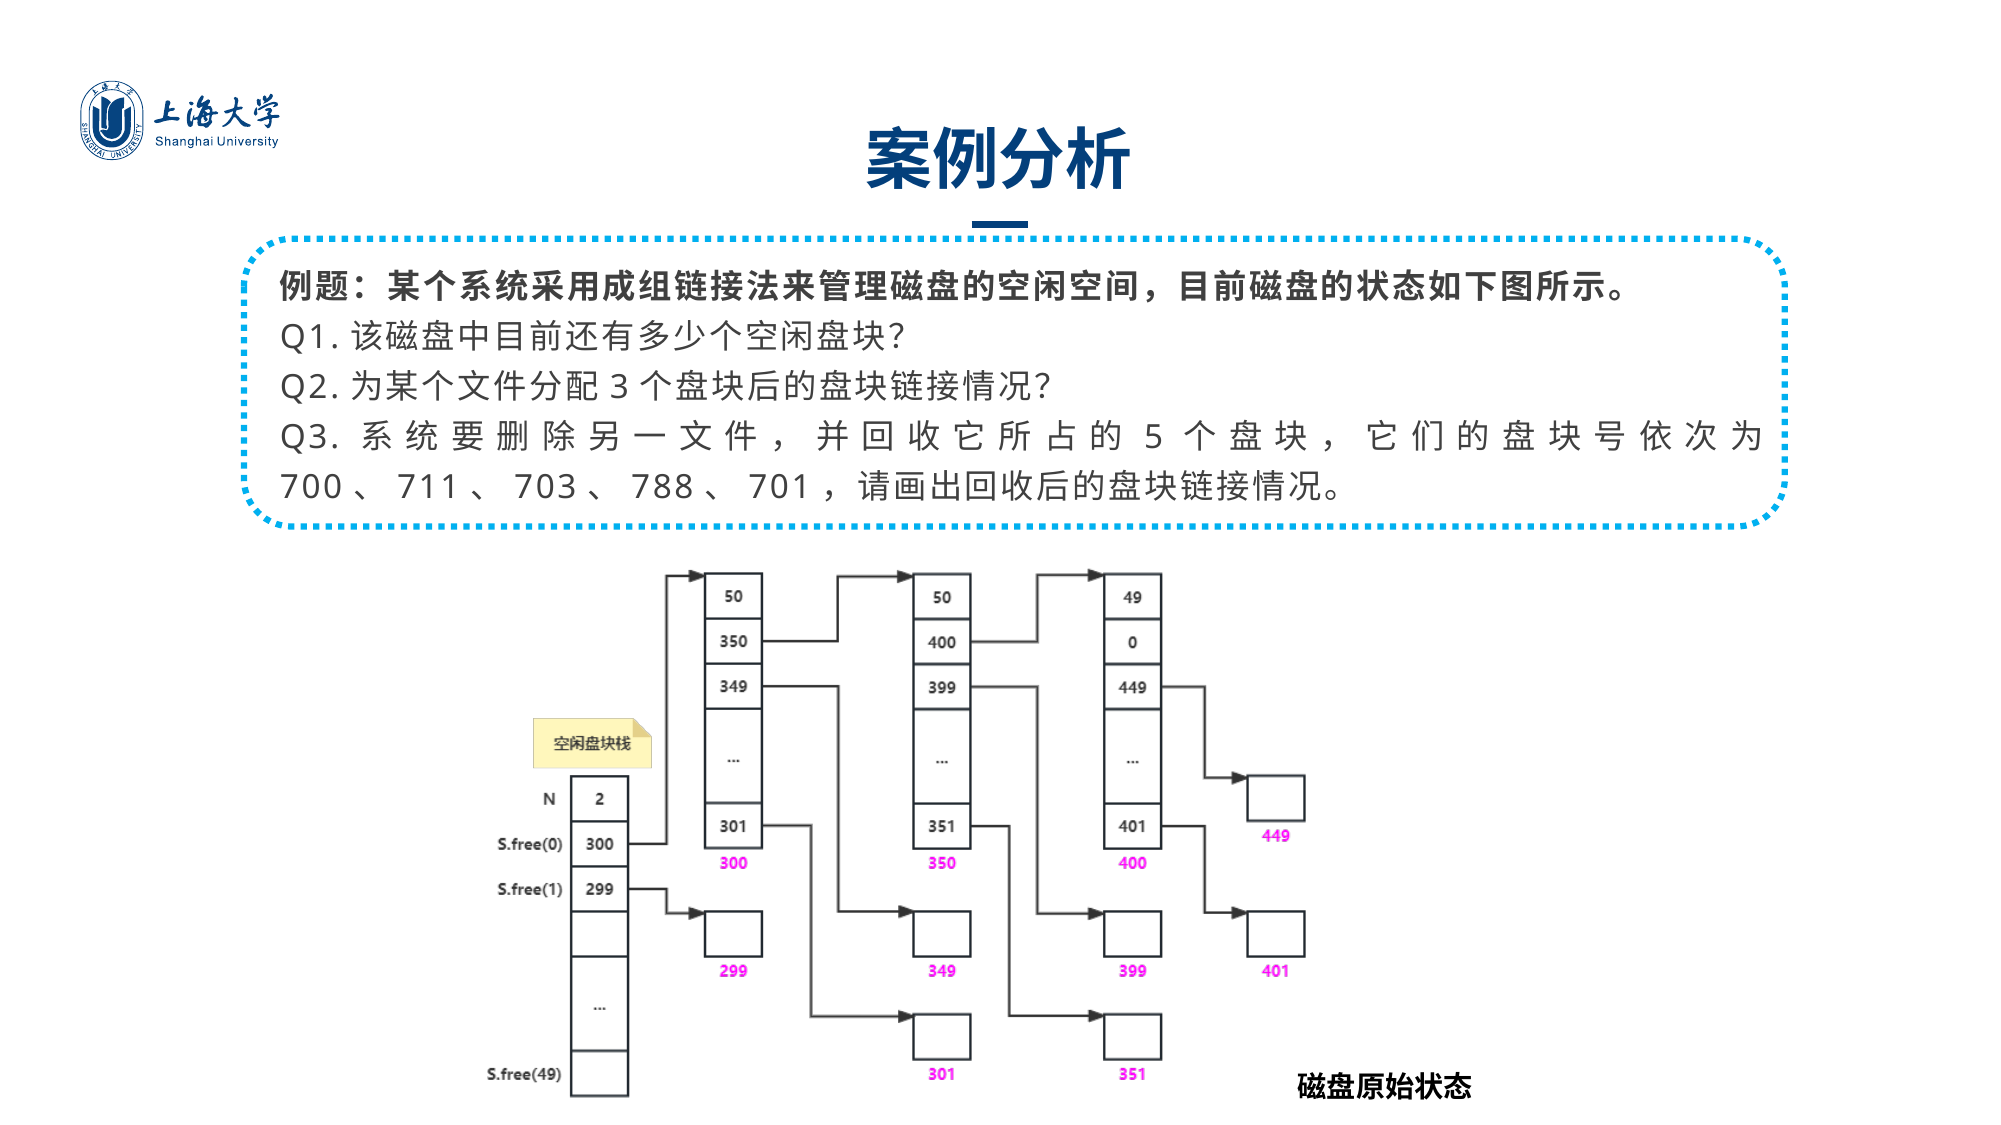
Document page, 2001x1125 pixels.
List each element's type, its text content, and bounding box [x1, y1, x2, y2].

text_box [242, 237, 1772, 528]
text_box 例题：某个系统采用成组链接法来管理磁盘的空闲空间，目前磁盘的状态如下图所示。 Q1.该磁盘中目前还有多少个空闲盘块？ Q2.为某个文件分配3个盘块后的盘块链接情况？ Q3.系统要删除另一文件，并回收它所占的5个盘块，它们的盘块号依次为700、711、703、788、701，请画出回收后的盘块链接情况。 [265, 248, 1791, 513]
picture [453, 544, 1346, 1125]
text_box 案例分析 [850, 69, 1148, 205]
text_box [80, 80, 280, 161]
text_box 磁盘原始状态 [1346, 1060, 1532, 1111]
